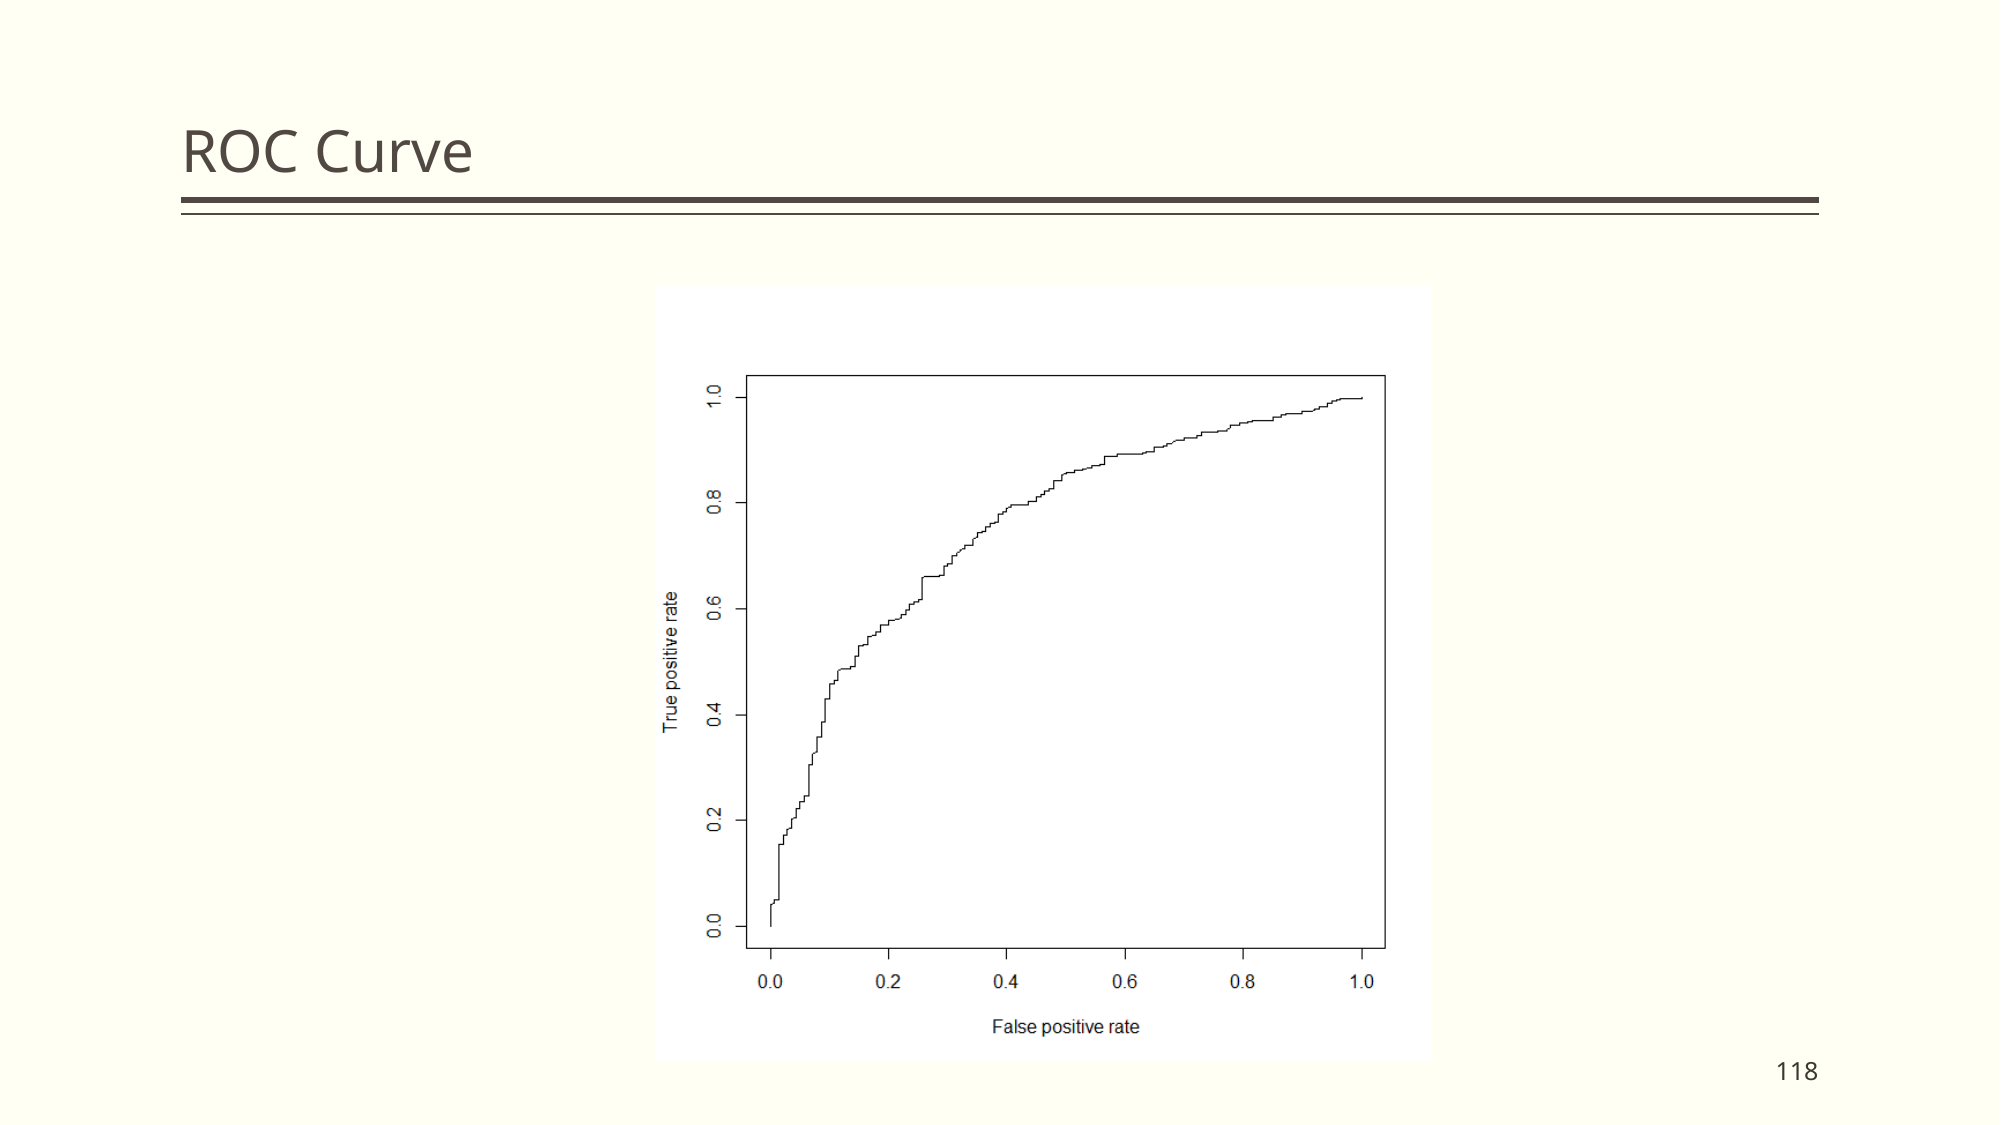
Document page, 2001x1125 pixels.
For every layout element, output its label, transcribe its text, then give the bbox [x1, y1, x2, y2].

slide_number 118 [1518, 1042, 1819, 1103]
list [656, 285, 1432, 1061]
title ROC Curve [181, 12, 1819, 193]
